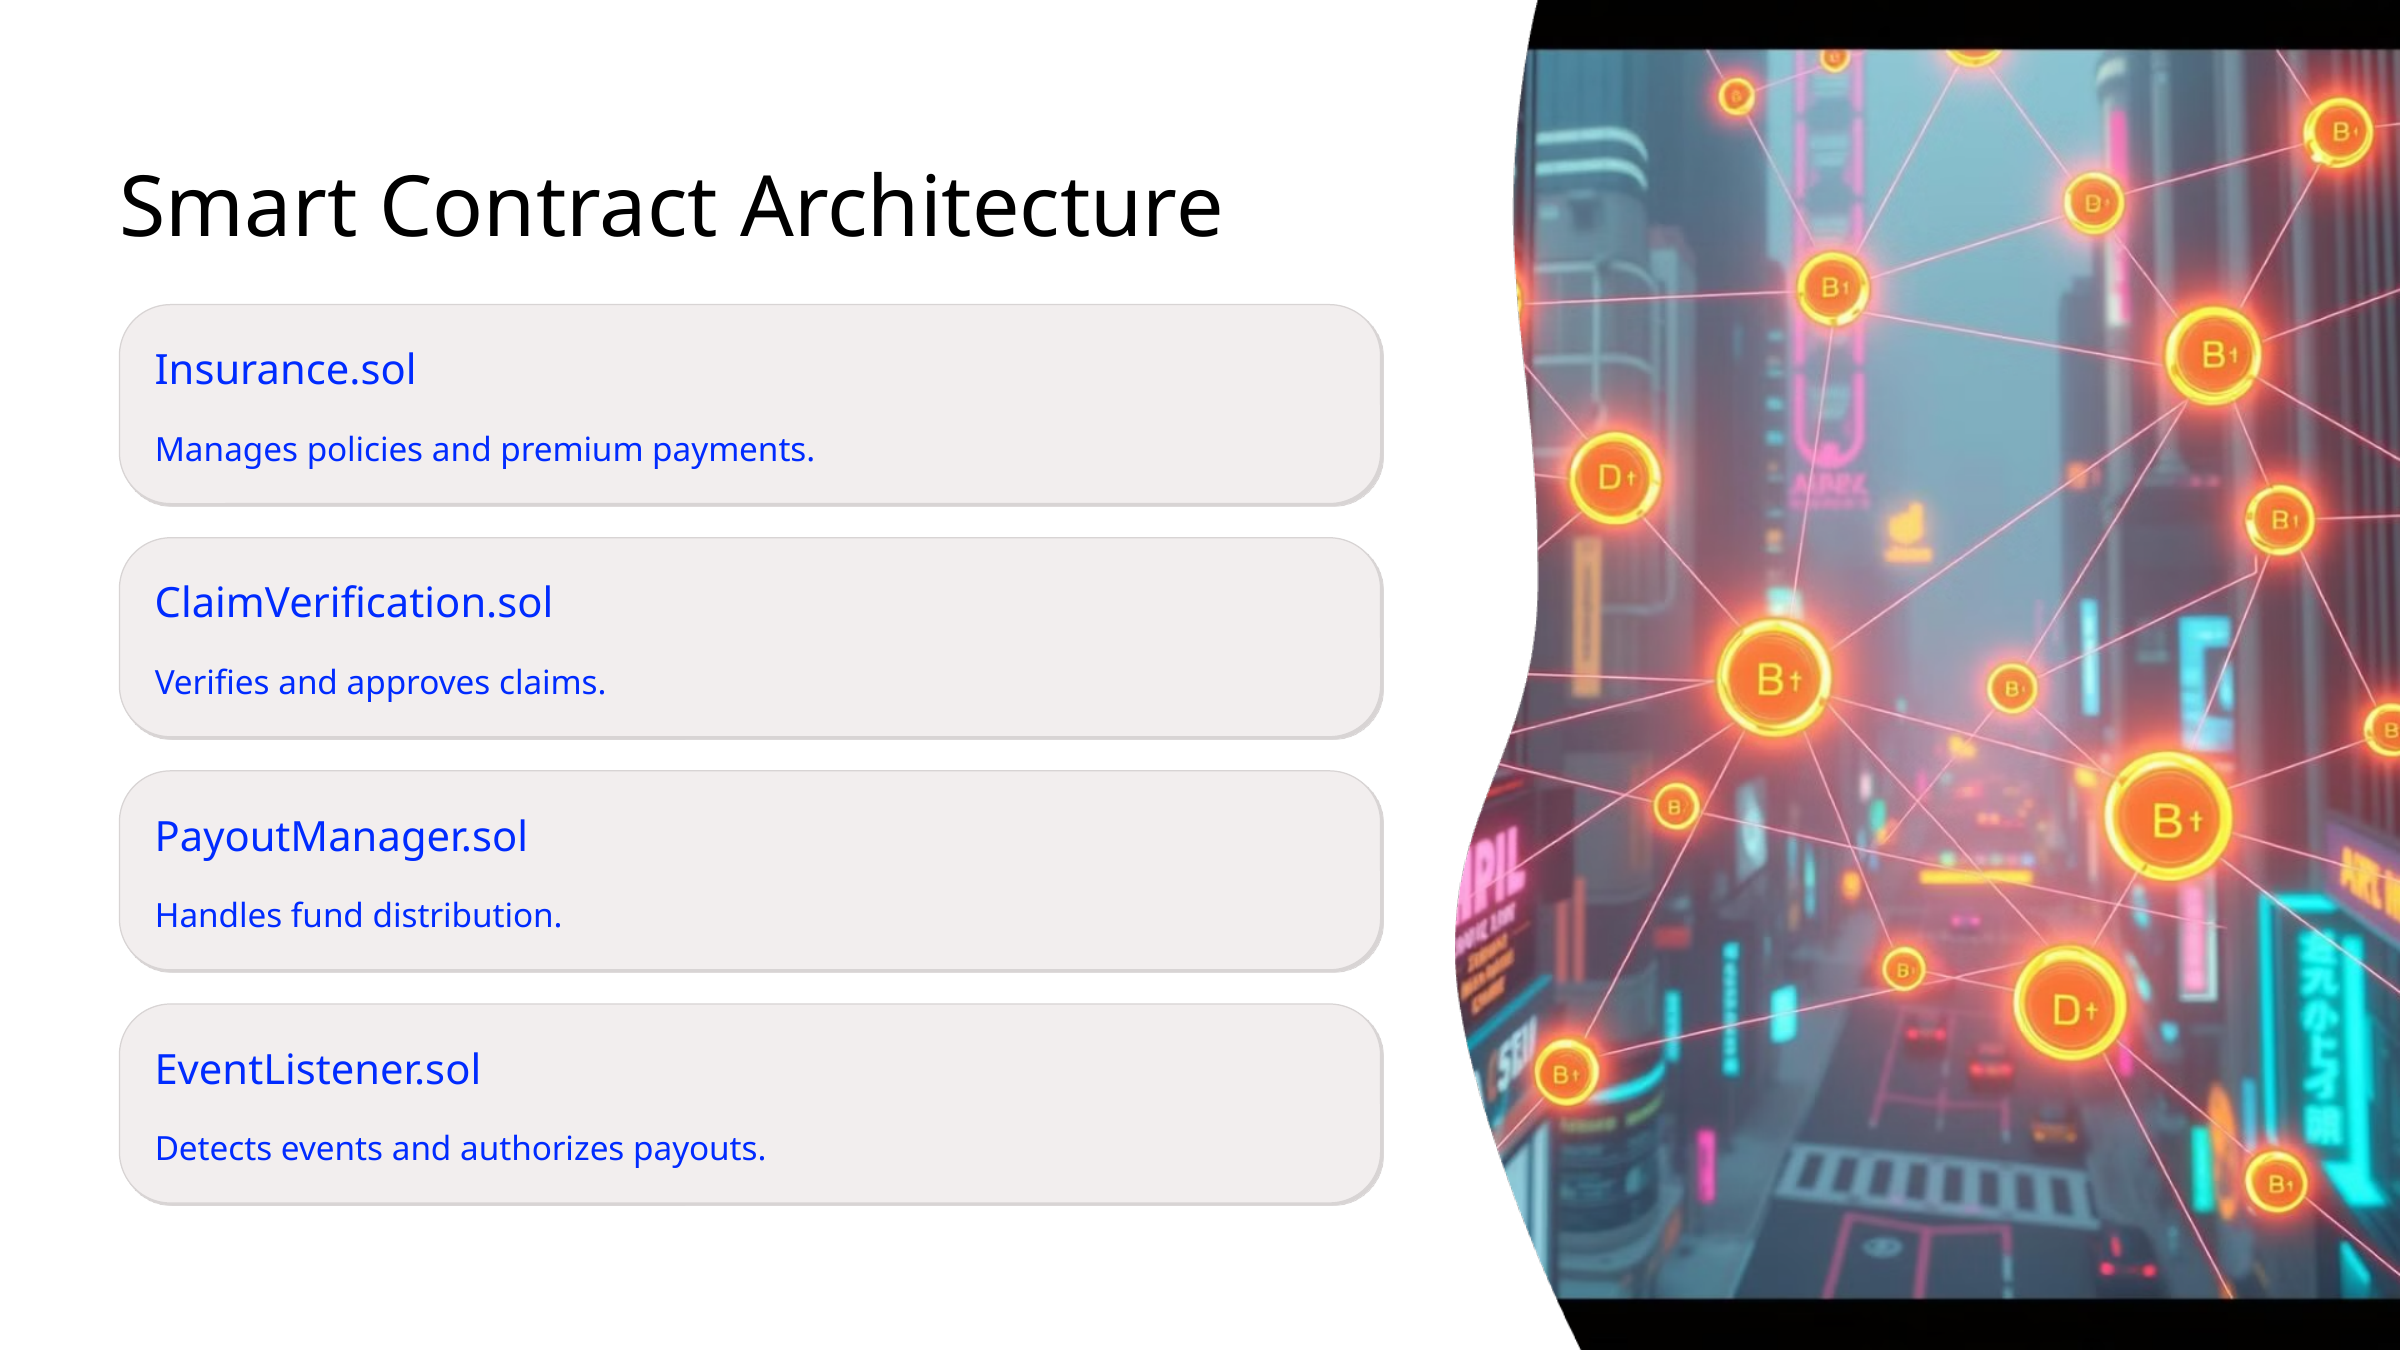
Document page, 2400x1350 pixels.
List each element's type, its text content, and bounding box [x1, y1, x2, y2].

text_box [119, 770, 1381, 970]
text_box Manages policies and premium payments. [154, 413, 1346, 469]
picture [1454, 0, 2400, 1350]
text_box [119, 304, 1381, 504]
text_box Handles fund distribution. [154, 879, 1346, 935]
text_box [119, 537, 1381, 737]
text_box Insurance.sol [154, 339, 581, 394]
text_box Detects events and authorizes payouts. [154, 1113, 1346, 1168]
text_box Verifies and approves claims. [154, 646, 1346, 702]
text_box Smart Contract Architecture [119, 146, 1273, 254]
text_box EventListener.sol [154, 1039, 581, 1093]
text_box [119, 1003, 1381, 1204]
text_box ClaimVerification.sol [154, 573, 581, 627]
text_box PayoutManager.sol [154, 806, 581, 860]
